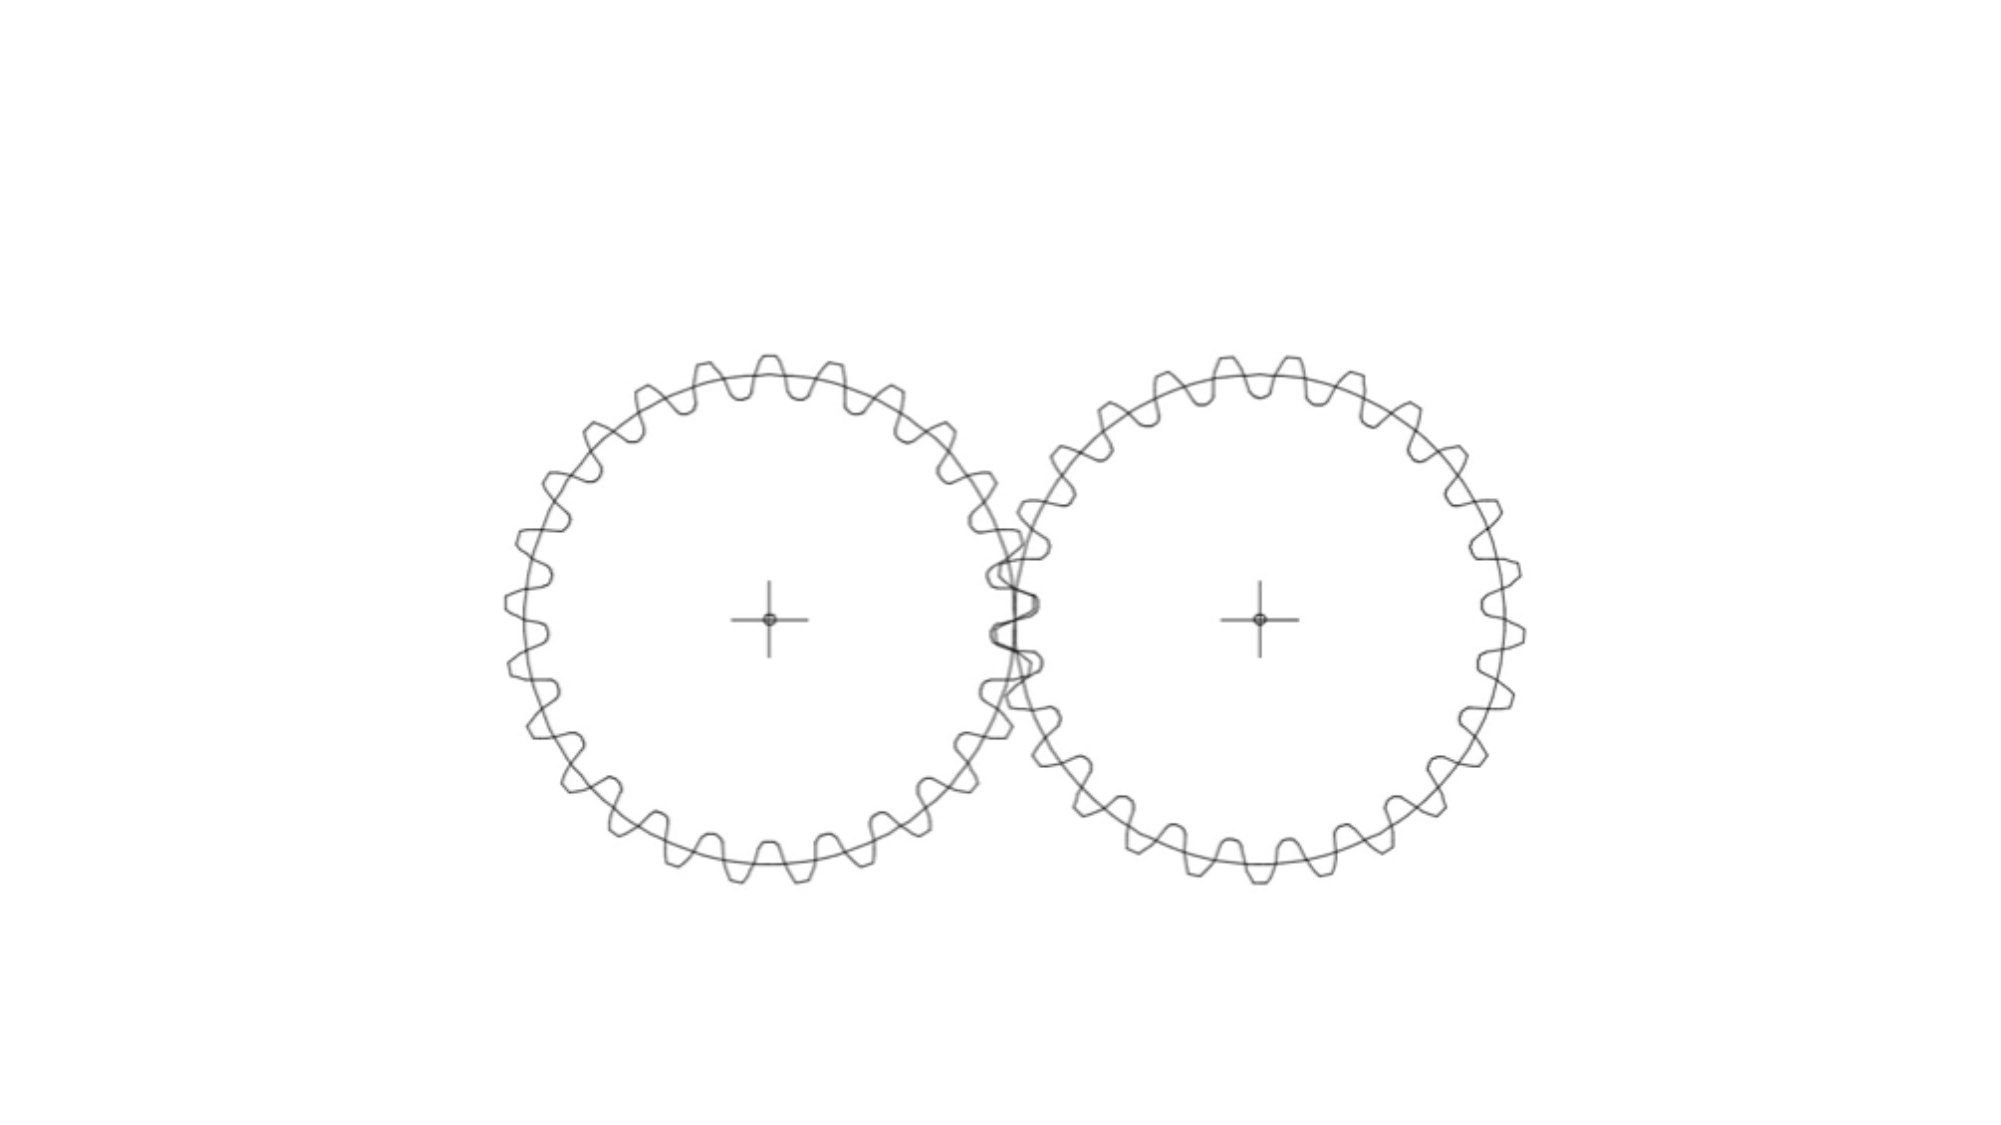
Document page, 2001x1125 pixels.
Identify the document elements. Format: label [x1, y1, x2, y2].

picture [474, 318, 1610, 977]
